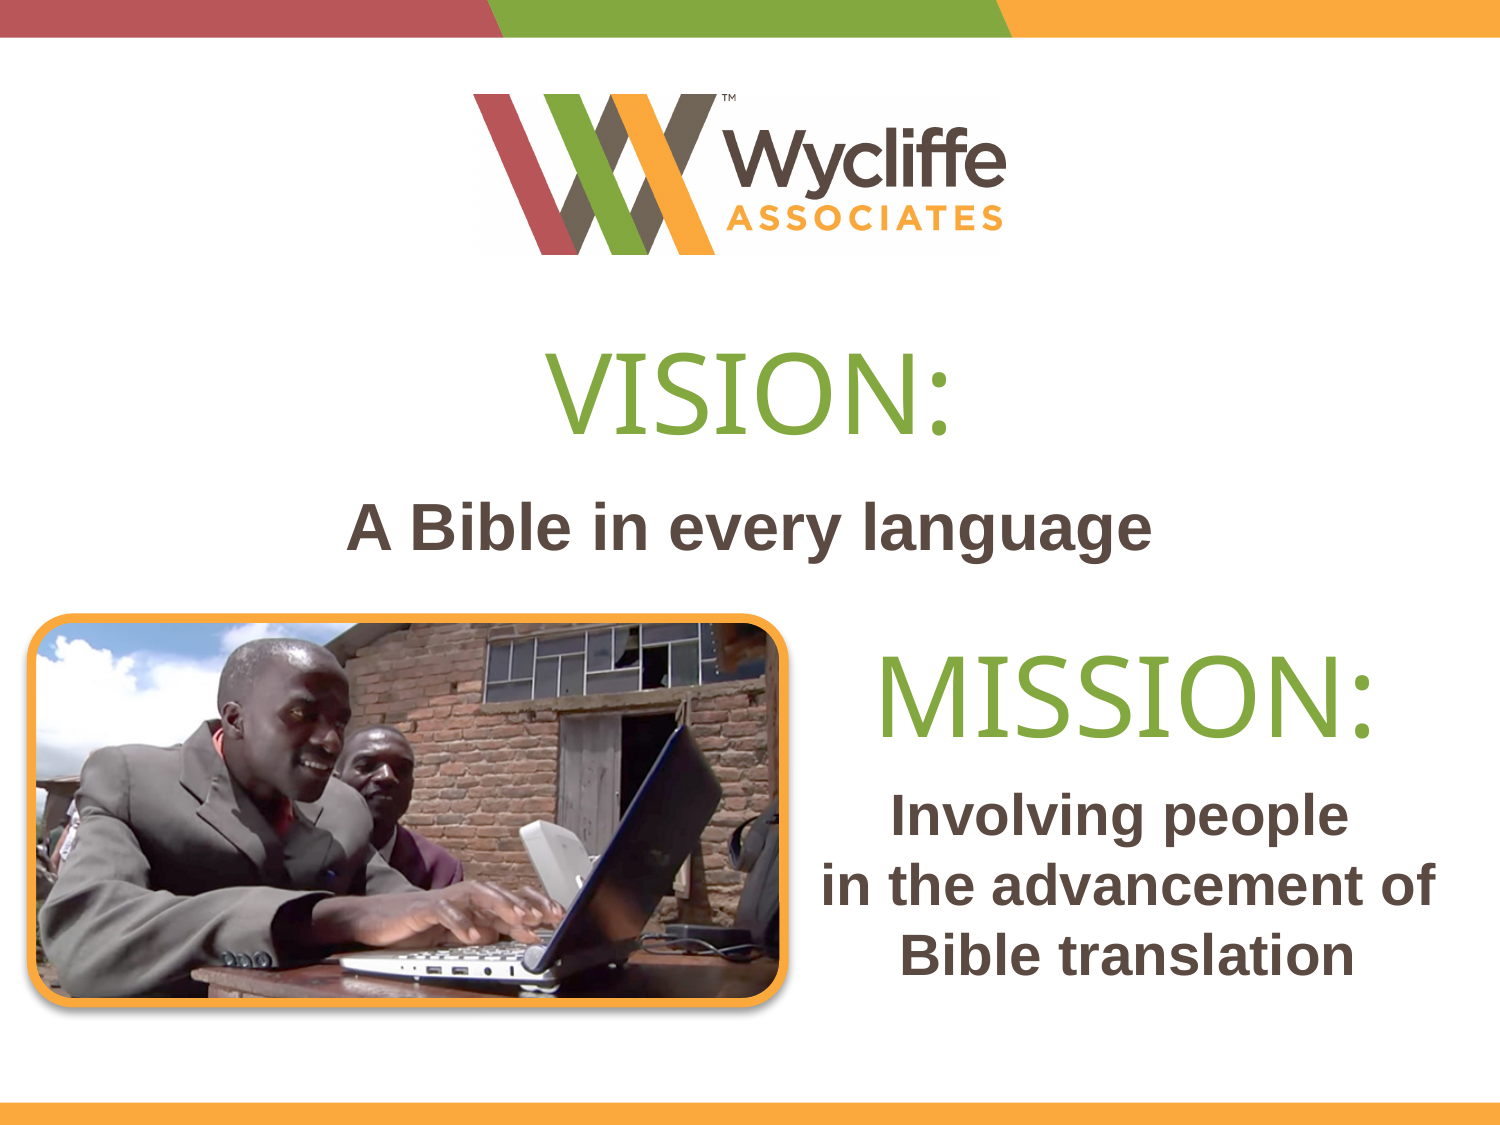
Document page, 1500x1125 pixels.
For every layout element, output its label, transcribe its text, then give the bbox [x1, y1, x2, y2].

picture [31, 618, 784, 1003]
text_box VISION: [374, 314, 1125, 465]
text_box Involving people in the advancement of Bible translation [790, 769, 1466, 995]
text_box MISSION: [787, 618, 1463, 768]
picture [473, 94, 1006, 256]
text_box A Bible in every language [200, 476, 1300, 572]
